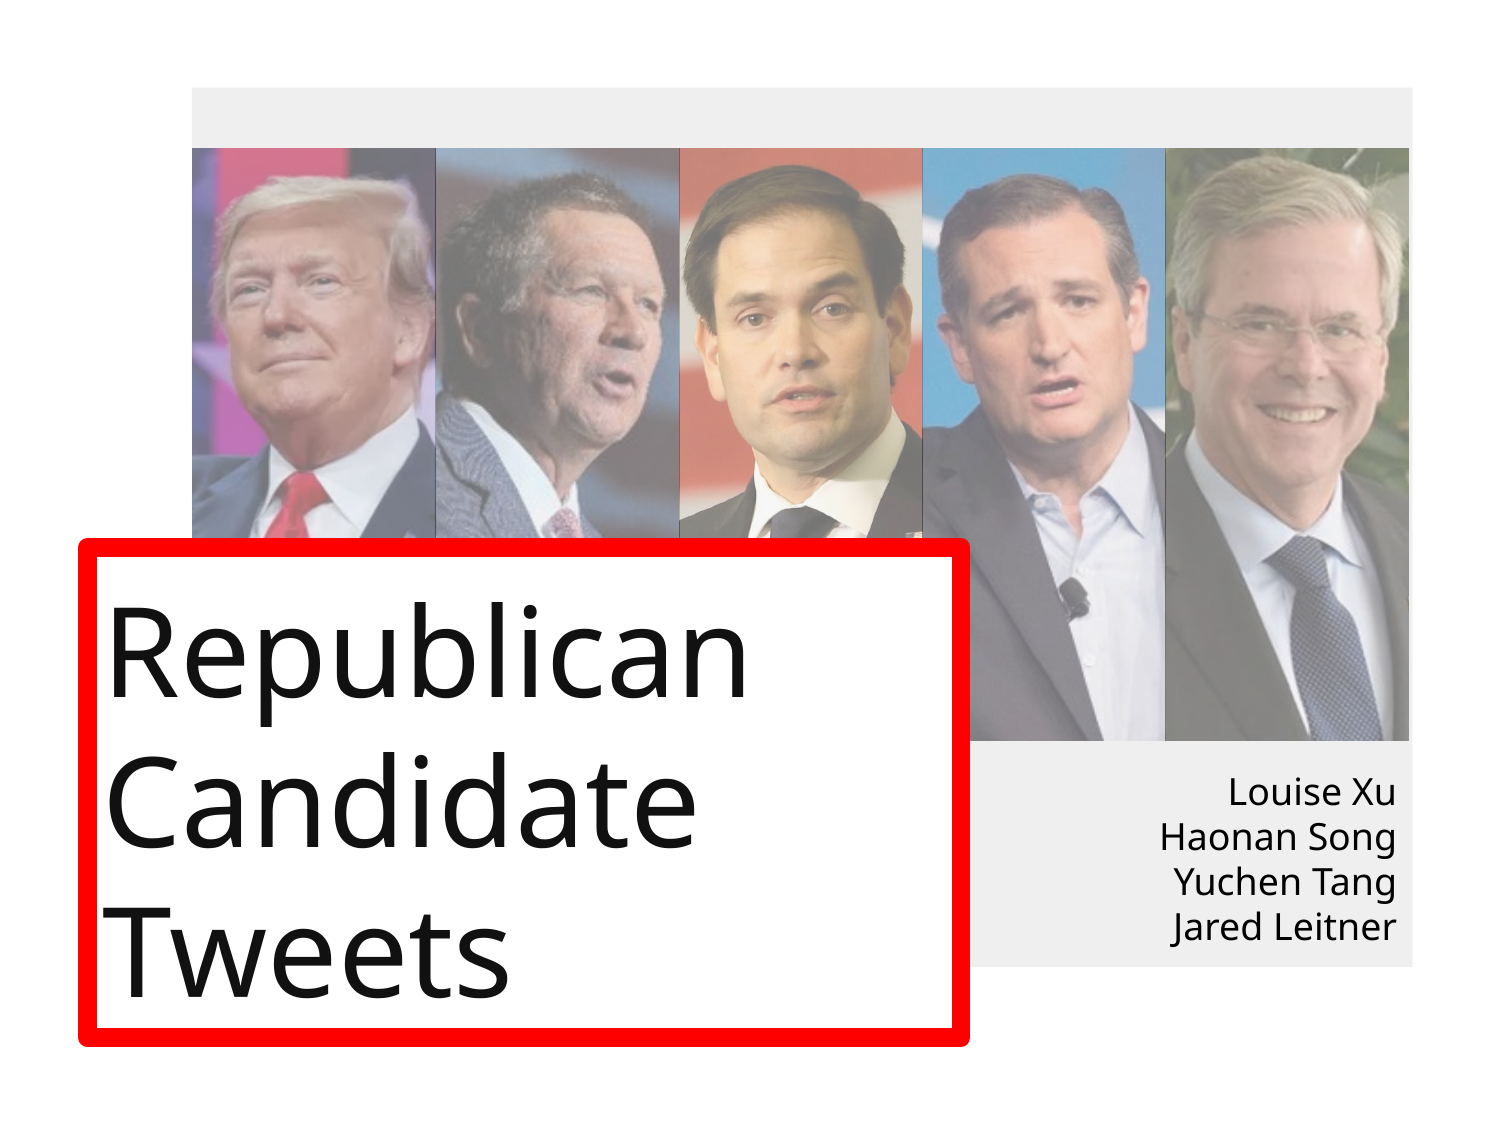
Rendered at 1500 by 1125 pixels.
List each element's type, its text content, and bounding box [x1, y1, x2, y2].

title Republican Candidate Tweets [78, 538, 970, 1047]
picture [192, 148, 1410, 741]
title Louise Xu Haonan Song Yuchen Tang Jared Leitner [977, 746, 1419, 962]
